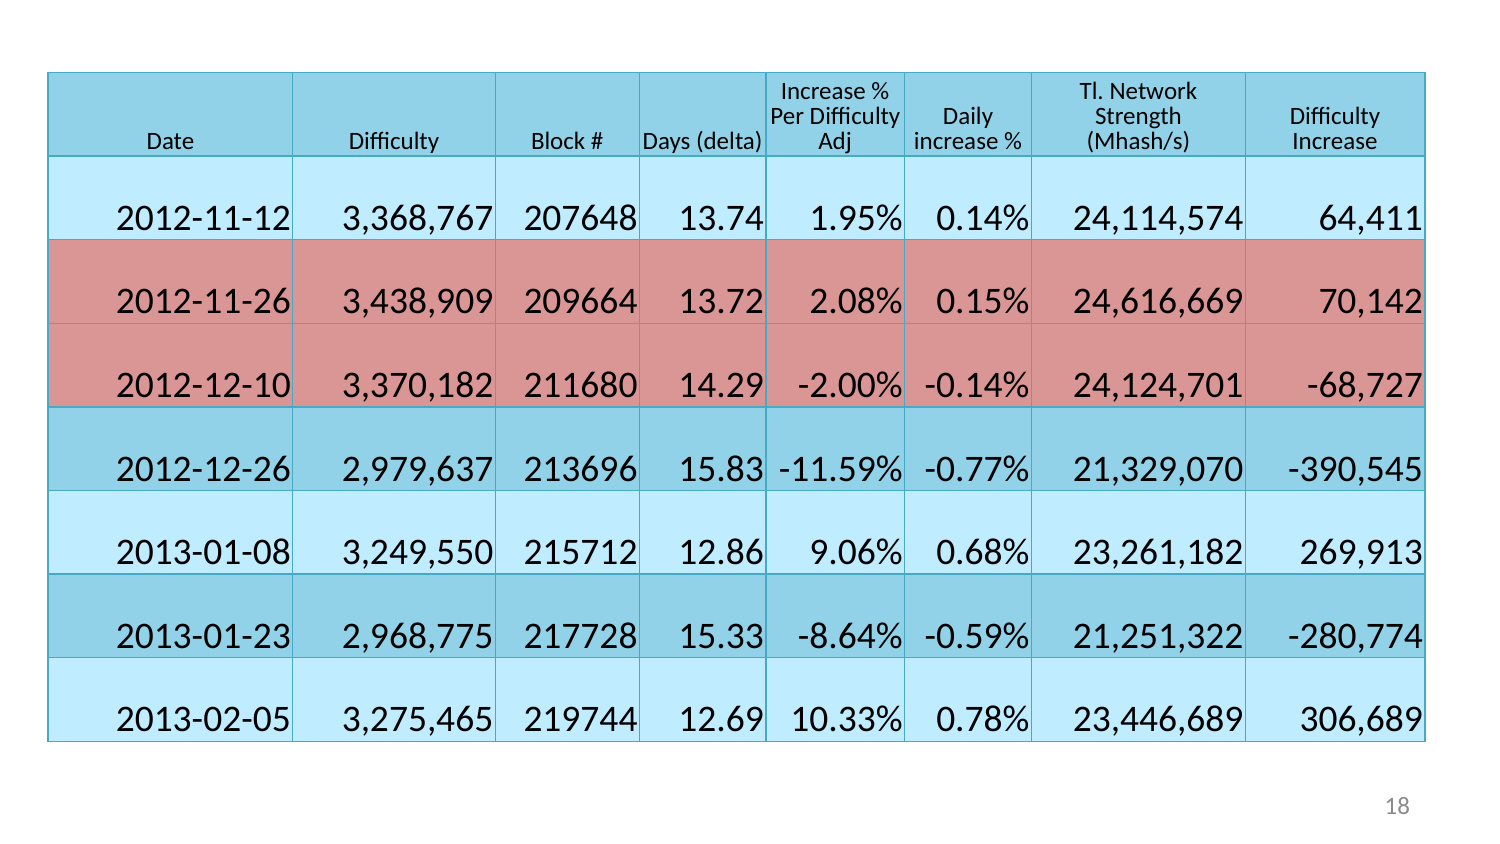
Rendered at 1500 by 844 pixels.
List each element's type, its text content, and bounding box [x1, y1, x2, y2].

table_cell 2012-11-12 [49, 157, 292, 239]
table_cell -8.64% [767, 575, 904, 657]
table_header Tl. Network Strength (Mhash/s) [1032, 73, 1245, 155]
table_cell 2012-12-26 [49, 408, 292, 490]
table_cell 64,411 [1246, 157, 1424, 239]
table_cell 12.86 [640, 491, 765, 573]
table_cell -68,727 [1246, 324, 1424, 406]
table_cell -0.14% [905, 324, 1031, 406]
table_cell -2.00% [767, 324, 904, 406]
table_cell 14.29 [640, 324, 765, 406]
table_cell 23,446,689 [1032, 658, 1245, 741]
table_cell 9.06% [767, 491, 904, 573]
table_header Increase % Per Difficulty Adj [767, 73, 904, 155]
table_cell 2012-12-10 [49, 324, 292, 406]
slide_number 17 [1074, 782, 1425, 827]
table_header Date [49, 73, 292, 155]
table_cell 219744 [496, 658, 639, 741]
table_cell 24,616,669 [1032, 240, 1245, 323]
table_cell 2013-02-05 [49, 658, 292, 741]
table_cell 207648 [496, 157, 639, 239]
table_cell 3,368,767 [293, 157, 495, 239]
table_cell -0.59% [905, 575, 1031, 657]
table_cell 15.33 [640, 575, 765, 657]
table_cell 3,370,182 [293, 324, 495, 406]
table_cell 0.15% [905, 240, 1031, 323]
table_cell 3,249,550 [293, 491, 495, 573]
table_header Block # [496, 73, 639, 155]
table_cell 21,329,070 [1032, 408, 1245, 490]
table_cell 3,275,465 [293, 658, 495, 741]
table_header Days (delta) [640, 73, 765, 155]
table_cell 24,114,574 [1032, 157, 1245, 239]
table_cell 13.74 [640, 157, 765, 239]
table_cell 269,913 [1246, 491, 1424, 573]
table_cell 21,251,322 [1032, 575, 1245, 657]
table_cell 2012-11-26 [49, 240, 292, 323]
table_cell 70,142 [1246, 240, 1424, 323]
table_header Difficulty Increase [1246, 73, 1424, 155]
table_cell 211680 [496, 324, 639, 406]
table_cell 306,689 [1246, 658, 1424, 741]
table_cell 24,124,701 [1032, 324, 1245, 406]
table_cell 215712 [496, 491, 639, 573]
table_cell 209664 [496, 240, 639, 323]
table_cell 3,438,909 [293, 240, 495, 323]
table_cell 2013-01-08 [49, 491, 292, 573]
table_cell 23,261,182 [1032, 491, 1245, 573]
table_cell 2013-01-23 [49, 575, 292, 657]
table_cell 213696 [496, 408, 639, 490]
table_cell 2.08% [767, 240, 904, 323]
table_cell 10.33% [767, 658, 904, 741]
table_cell -11.59% [767, 408, 904, 490]
table_cell 0.78% [905, 658, 1031, 741]
table_header Daily increase % [905, 73, 1031, 155]
table_cell 2,968,775 [293, 575, 495, 657]
table_cell 12.69 [640, 658, 765, 741]
table_cell 0.68% [905, 491, 1031, 573]
table_cell -0.77% [905, 408, 1031, 490]
table_cell 15.83 [640, 408, 765, 490]
table_cell 2,979,637 [293, 408, 495, 490]
table_cell -280,774 [1246, 575, 1424, 657]
table_cell -390,545 [1246, 408, 1424, 490]
table_header Difficulty [293, 73, 495, 155]
table_cell 13.72 [640, 240, 765, 323]
table_cell 217728 [496, 575, 639, 657]
table_cell 1.95% [767, 157, 904, 239]
table_cell 0.14% [905, 157, 1031, 239]
